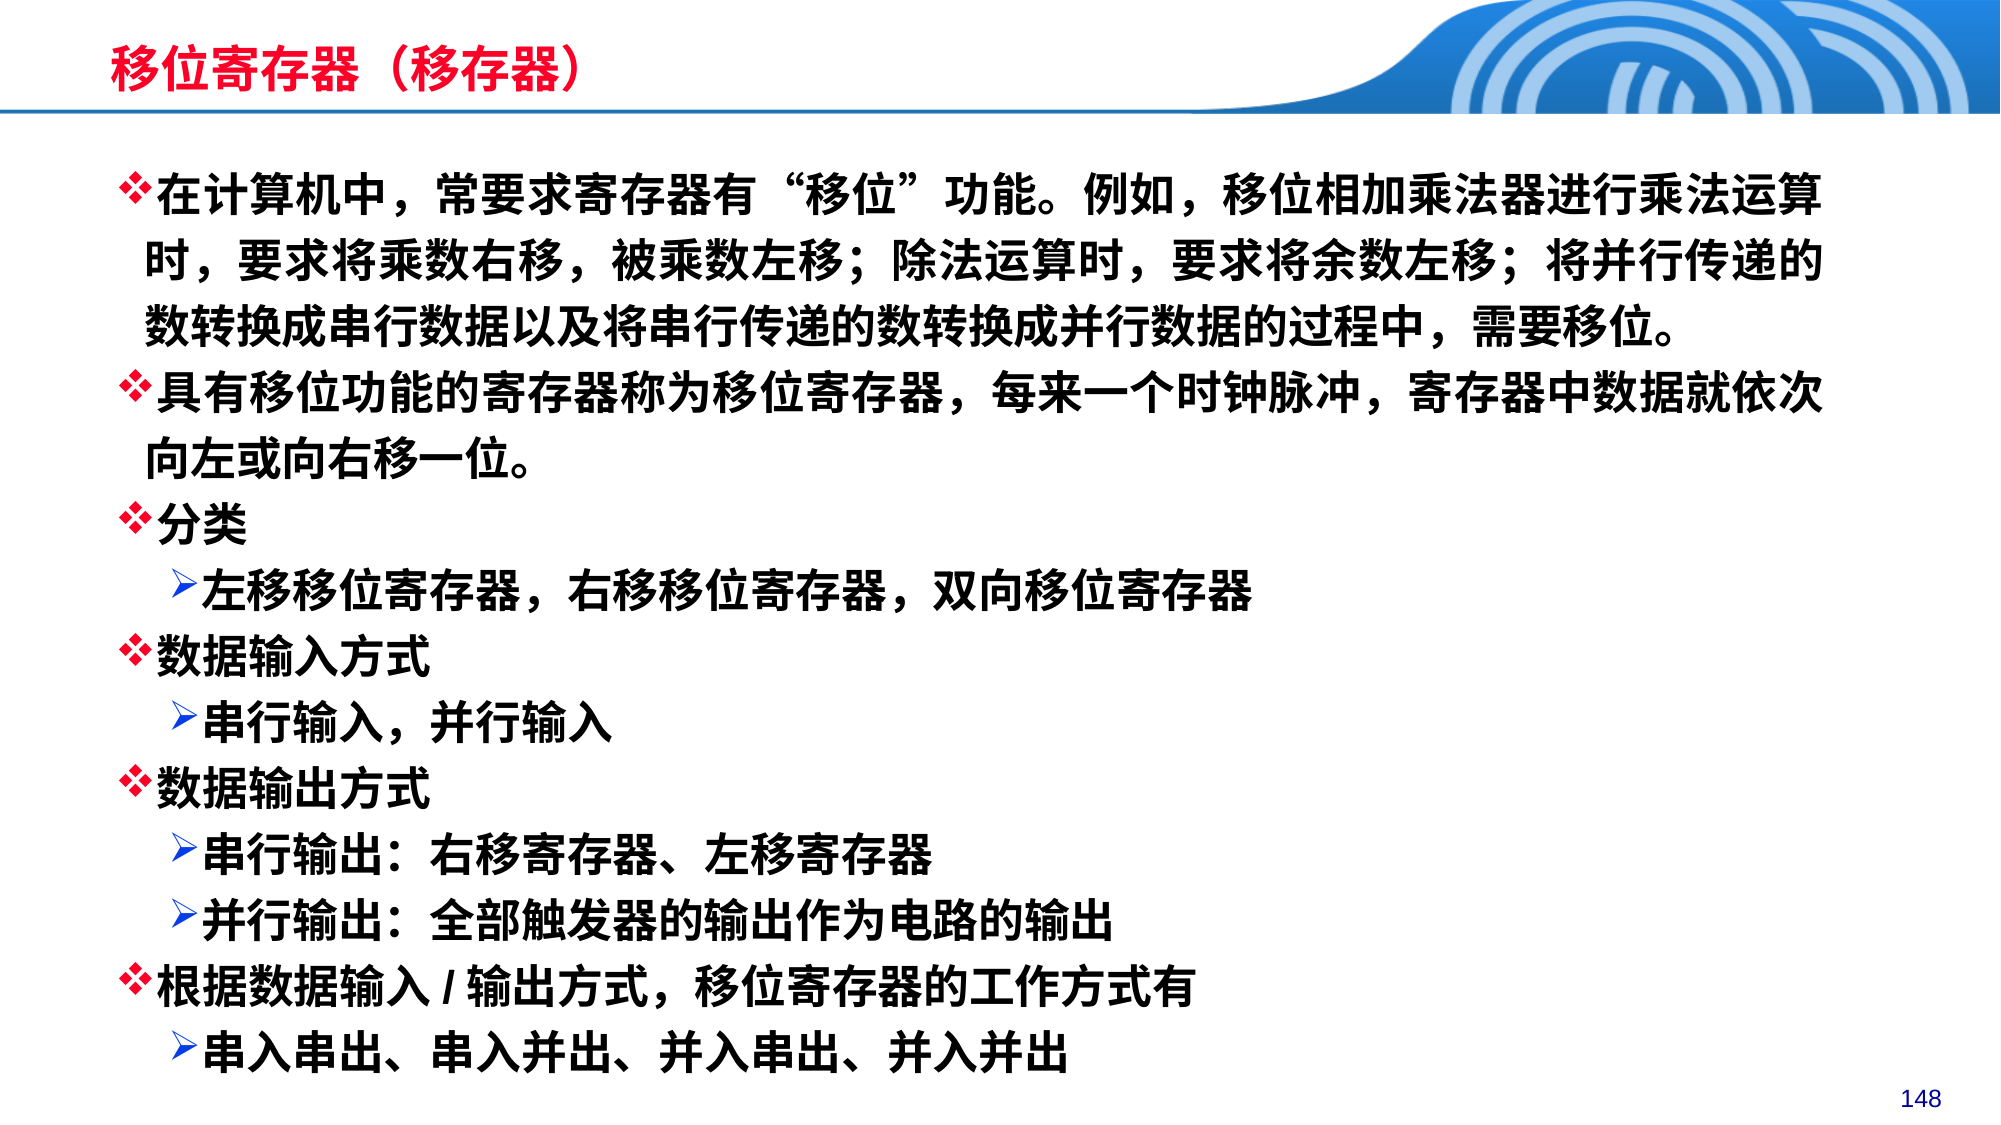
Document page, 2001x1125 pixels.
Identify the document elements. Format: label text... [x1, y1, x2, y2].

text_box 在计算机中，常要求寄存器有“移位”功能。例如，移位相加乘法器进行乘法运算时，要求将乘数右移，被乘数左移；除法运算时，要求将余数左移；将并行传递的数转换成串行数据以及将串行传递的数转换成并行数据的过程中，需要移位。 具有移位功能的寄存器称为移位寄存器，每来一个时钟脉冲，寄存器中数据就依次向左或向右移一位。 分类 左移移位寄存器，右移移位寄存器，双向移位寄存器 数据输入方式 串行输入，并行输入 数据输出方式 串行输出：右移寄存器、左移寄存器 并行输出：全部触发器的输出作为电路的输出 根据数据输入/输出方式，移位寄存器的工作方式有 串入串出、串入并出、并入串出、并入并出 [100, 147, 1839, 1084]
title 移位寄存器（移存器） [99, 40, 964, 103]
picture [0, 0, 2000, 114]
